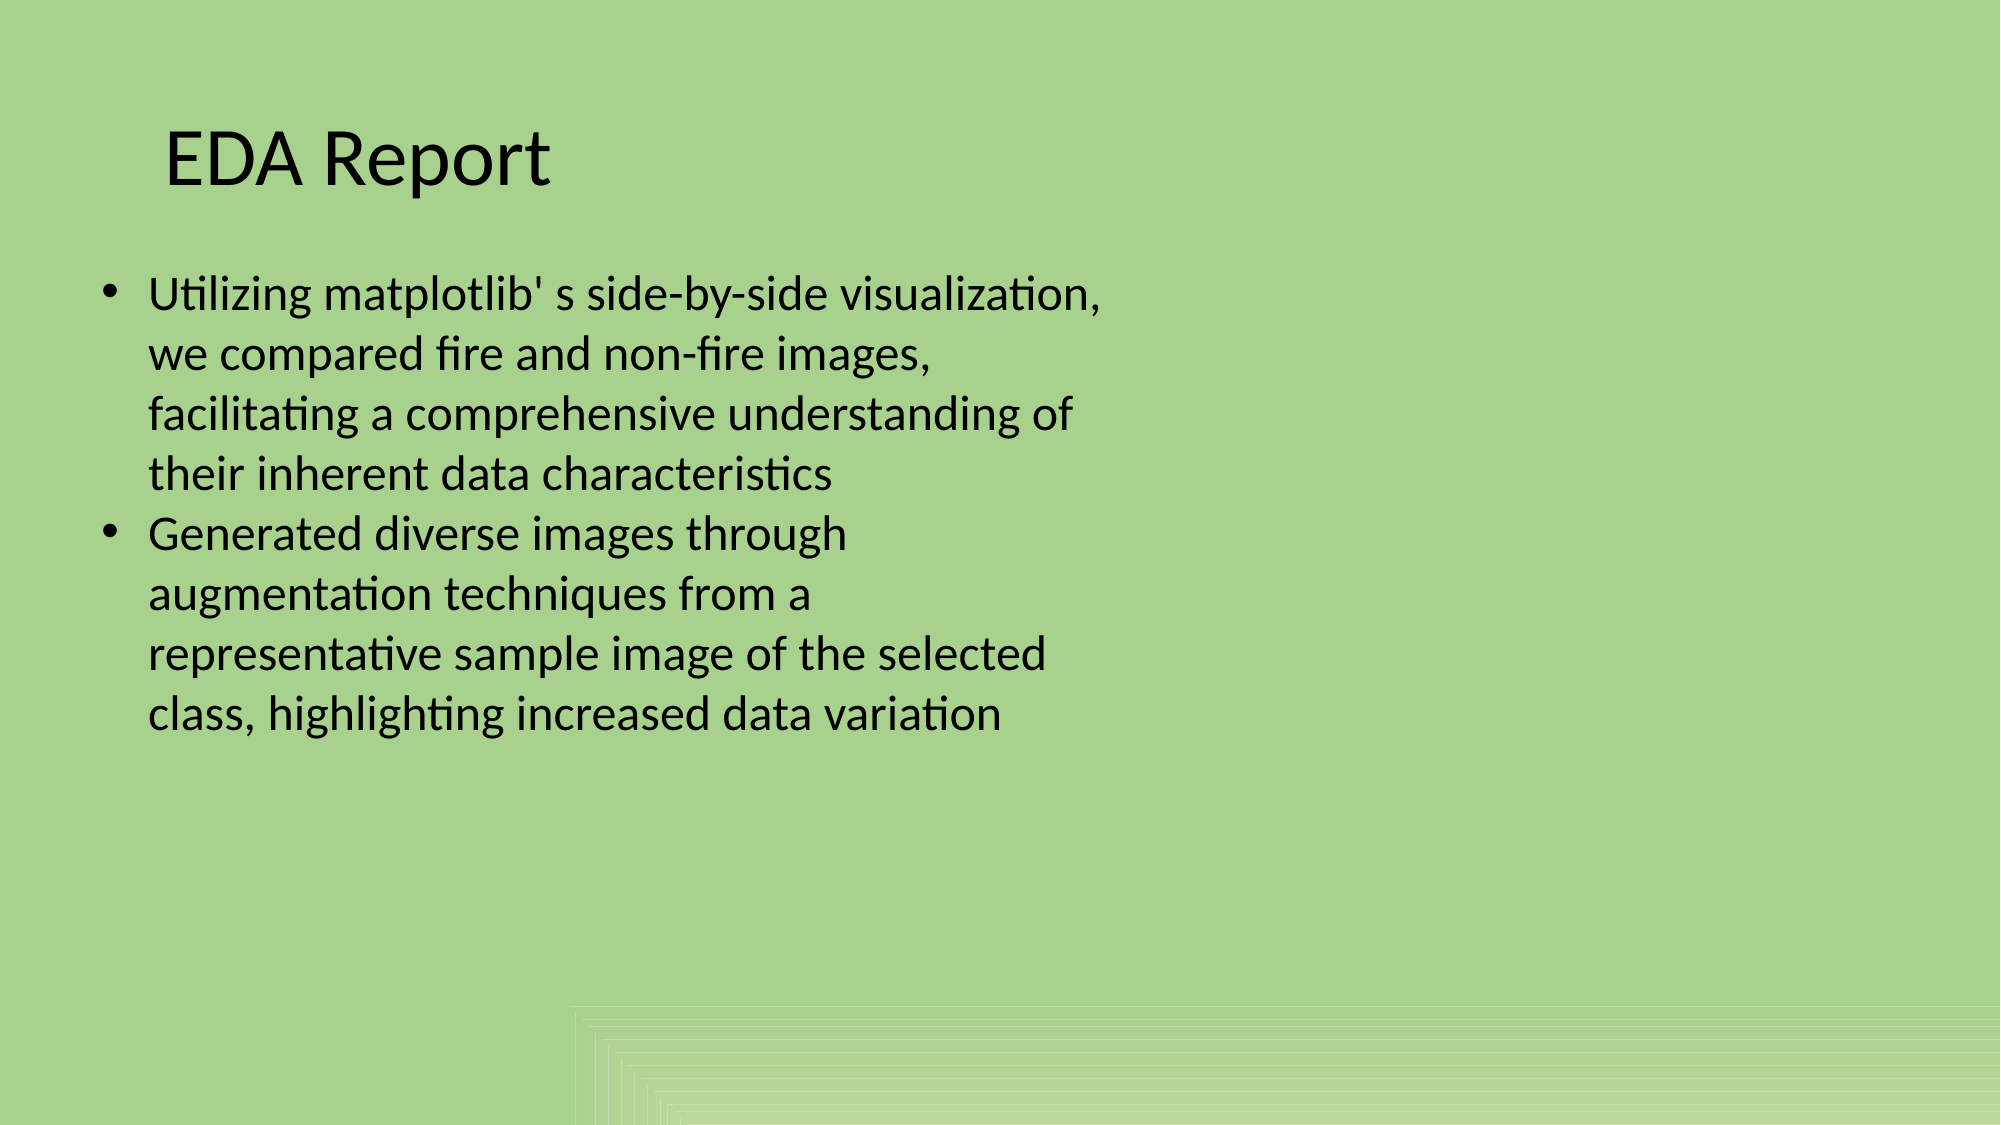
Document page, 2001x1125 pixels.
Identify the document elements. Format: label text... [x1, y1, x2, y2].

text_box EDA Report [149, 94, 852, 210]
text_box Utilizing matplotlib' s side-by-side visualization, we compared fire and non-fire images, facilitating a comprehensive understanding of their inherent data characteristics Generated diverse images through augmentation techniques from a representative sample image of the selected class, highlighting increased data variation [86, 253, 1127, 748]
